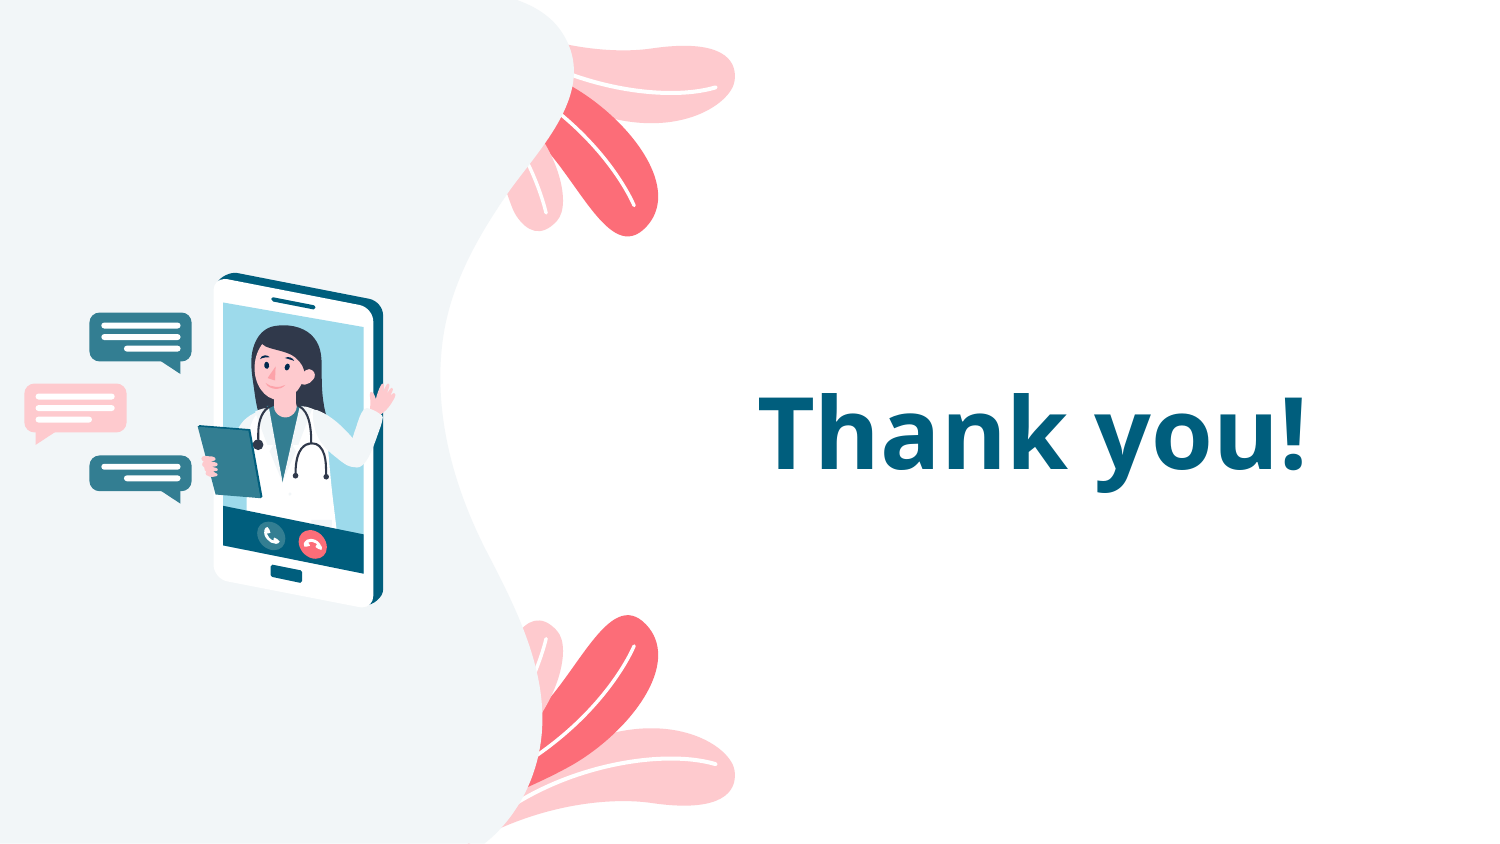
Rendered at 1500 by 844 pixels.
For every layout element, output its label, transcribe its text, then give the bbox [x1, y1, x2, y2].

title Thank you! [742, 351, 1396, 508]
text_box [24, 272, 396, 608]
